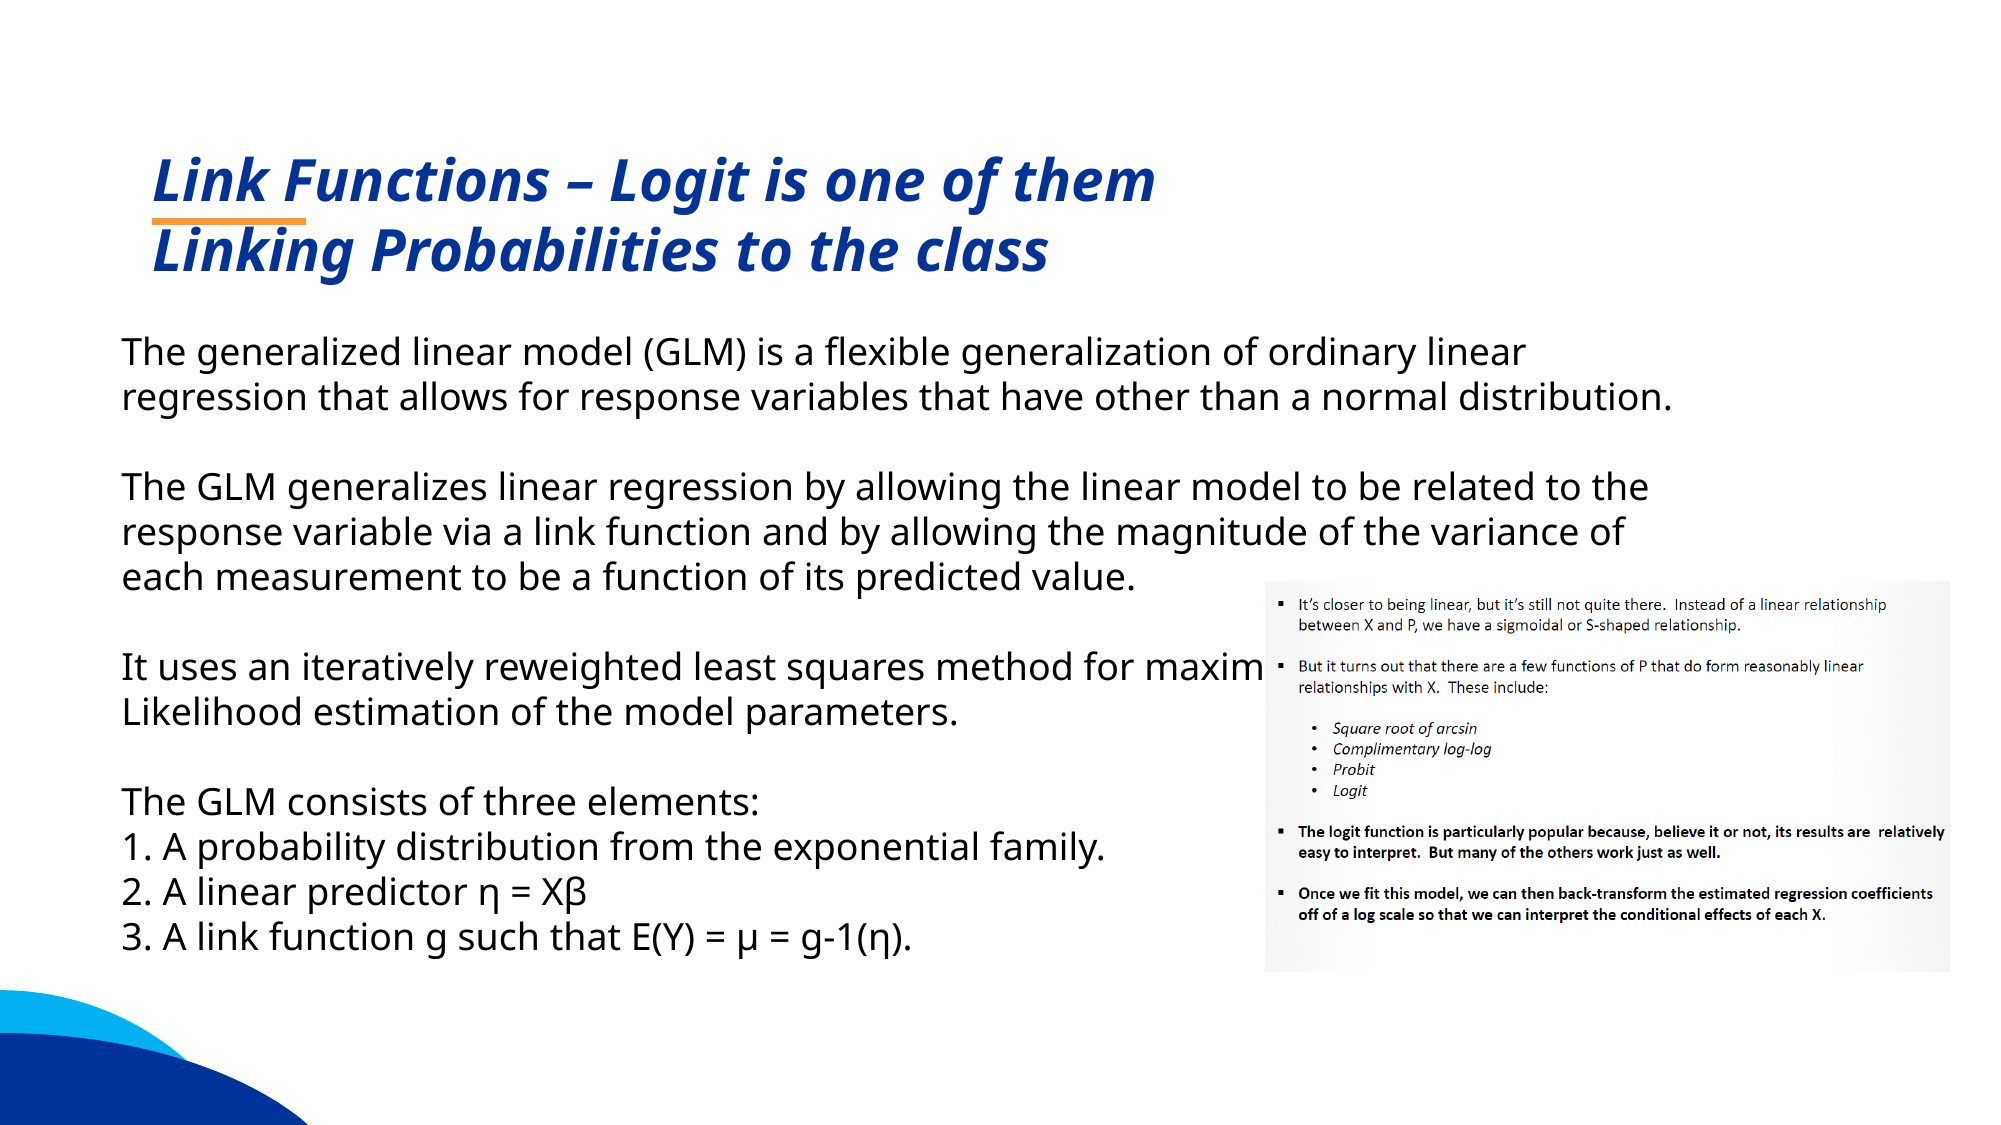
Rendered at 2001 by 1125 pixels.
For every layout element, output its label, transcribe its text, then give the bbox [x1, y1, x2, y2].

text_box The generalized linear model (GLM) is a flexible generalization of ordinary linear regression that allows for response variables that have other than a normal distribution. The GLM generalizes linear regression by allowing the linear model to be related to the response variable via a link function and by allowing the magnitude of the variance of each measurement to be a function of its predicted value. It uses an iteratively reweighted least squares method for maximum Likelihood estimation of the model parameters. The GLM consists of three elements: 1. A probability distribution from the exponential family. 2. A linear predictor η = Xβ 3. A link function g such that E(Y) = μ = g-1(η). [106, 320, 1706, 966]
picture [1265, 581, 1955, 972]
text_box Link Functions – Logit is one of them Linking Probabilities to the class [138, 135, 1706, 291]
